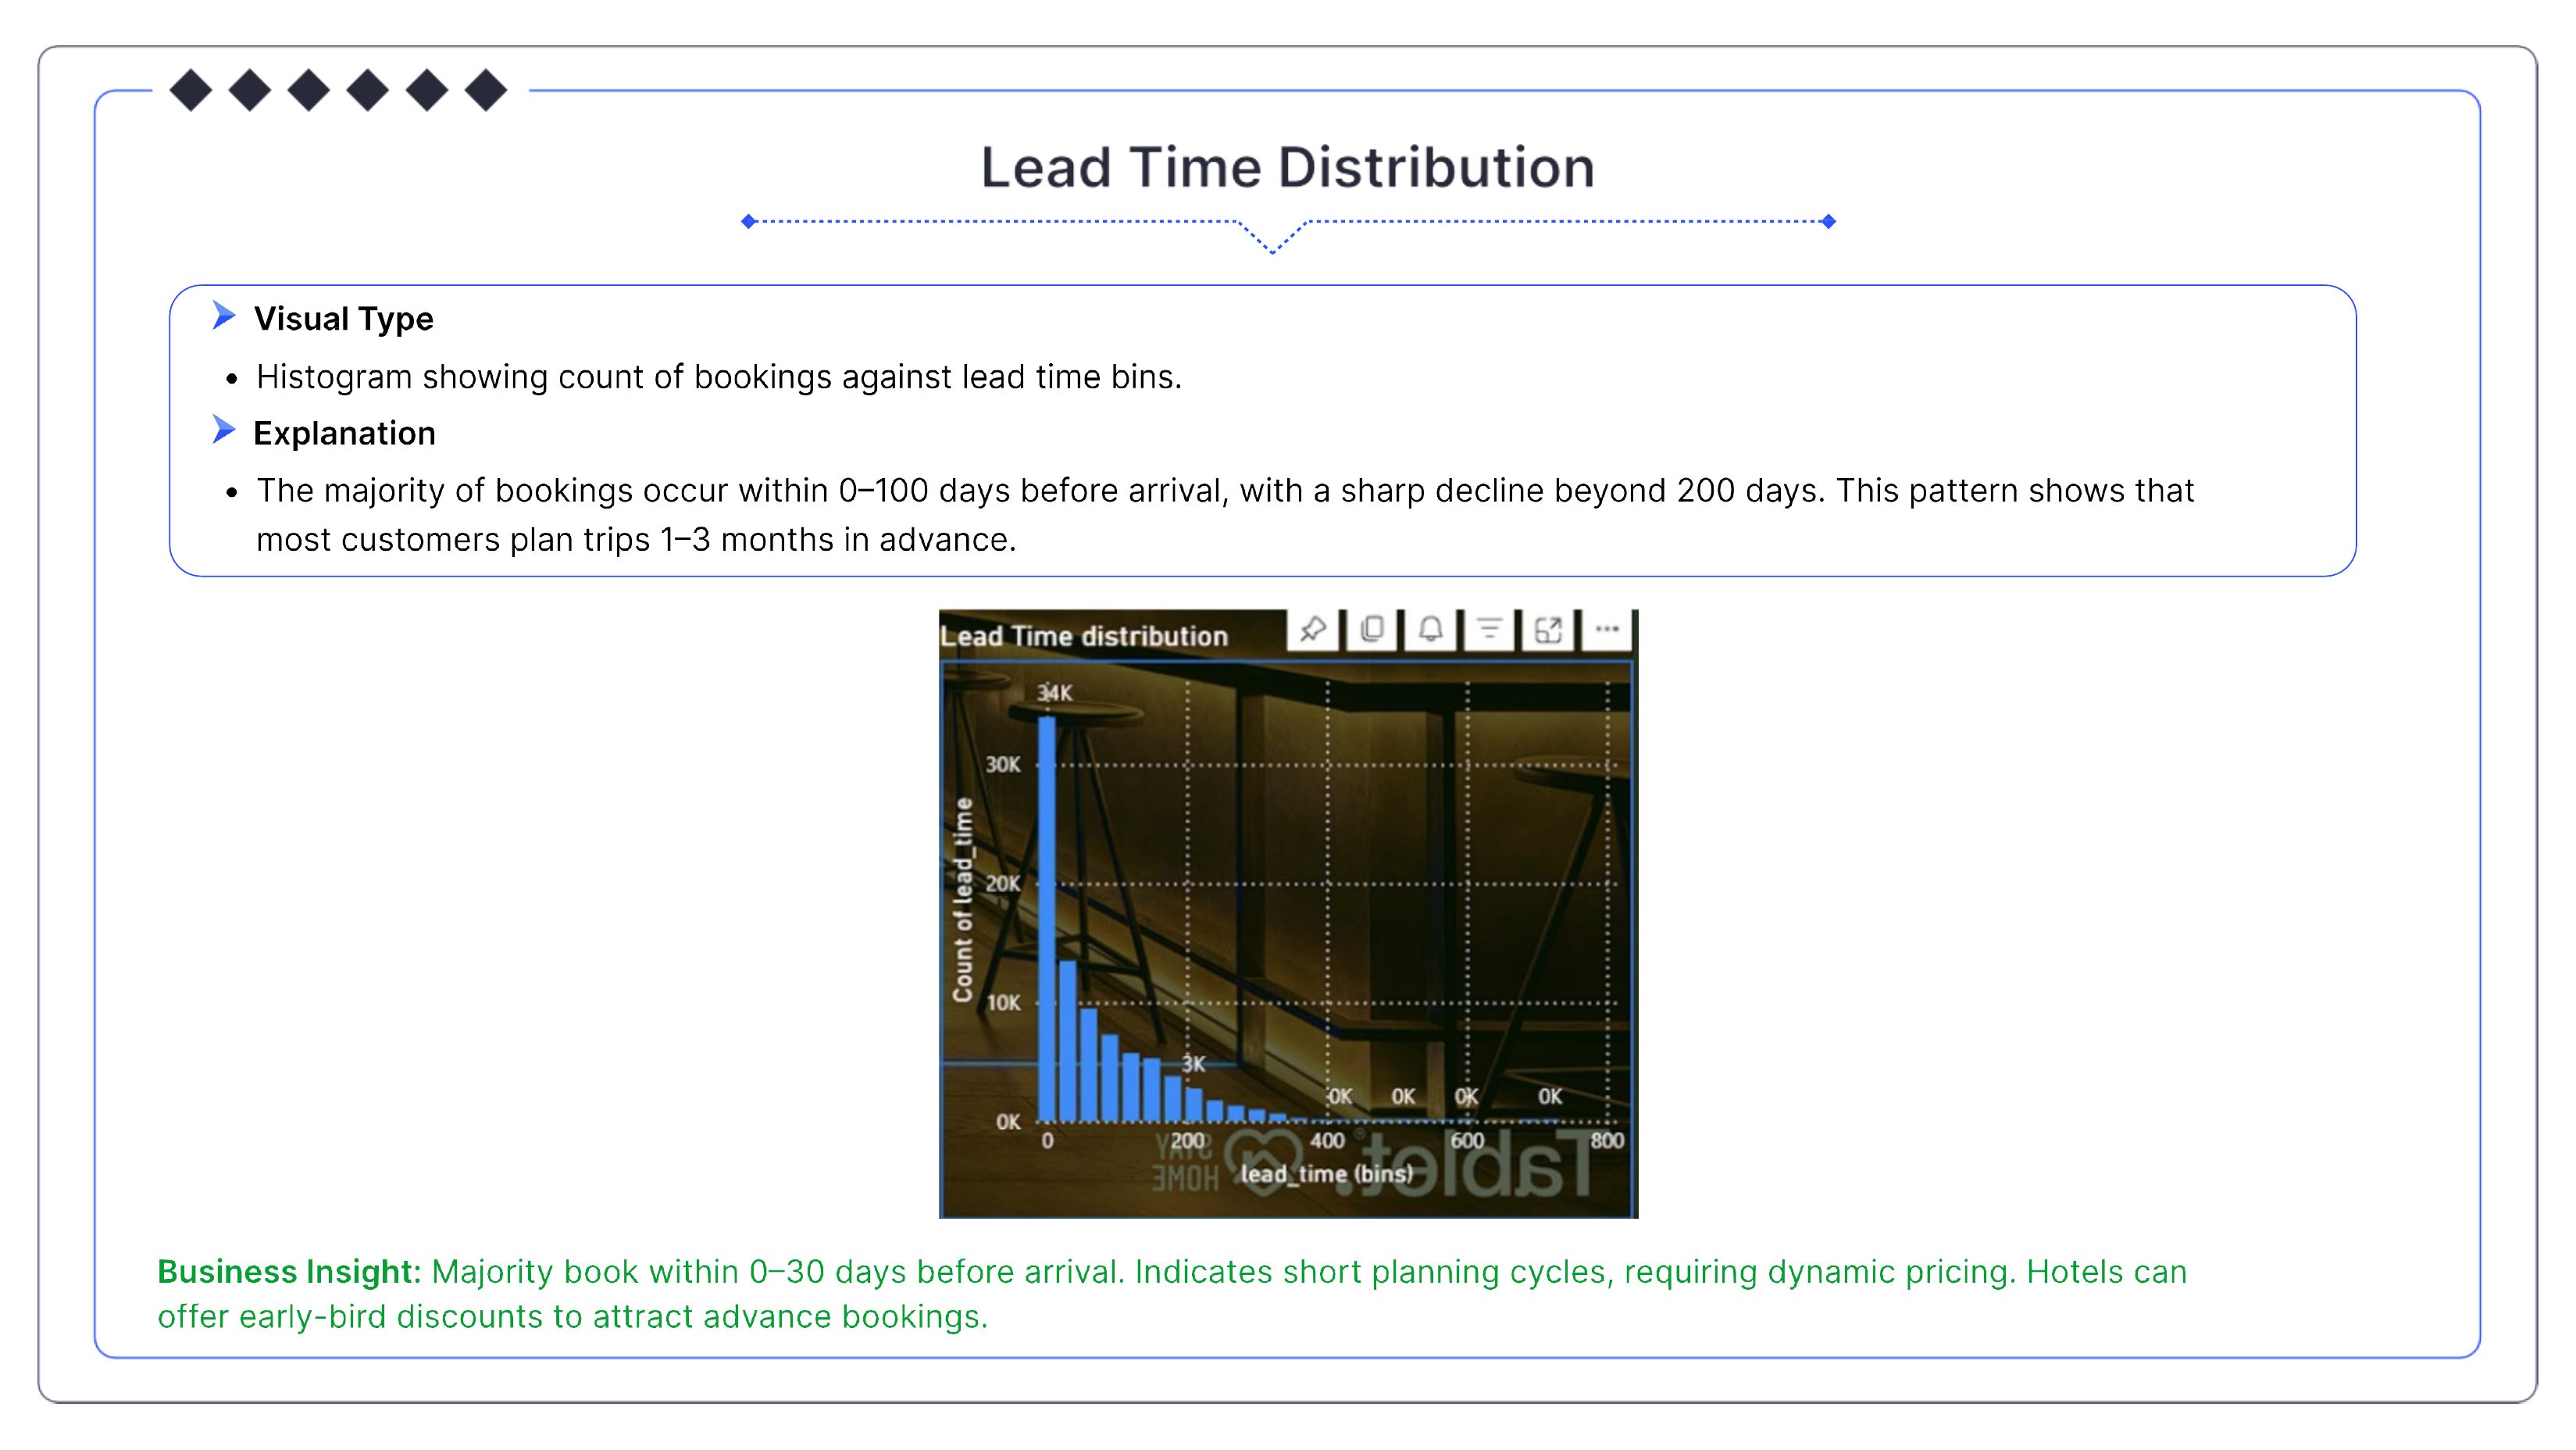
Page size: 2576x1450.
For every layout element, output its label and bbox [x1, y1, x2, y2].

text_box [37, 45, 2539, 1404]
picture [227, 477, 2195, 557]
picture [255, 419, 434, 452]
picture [939, 607, 1639, 1219]
picture [158, 1258, 2185, 1334]
picture [212, 414, 236, 444]
